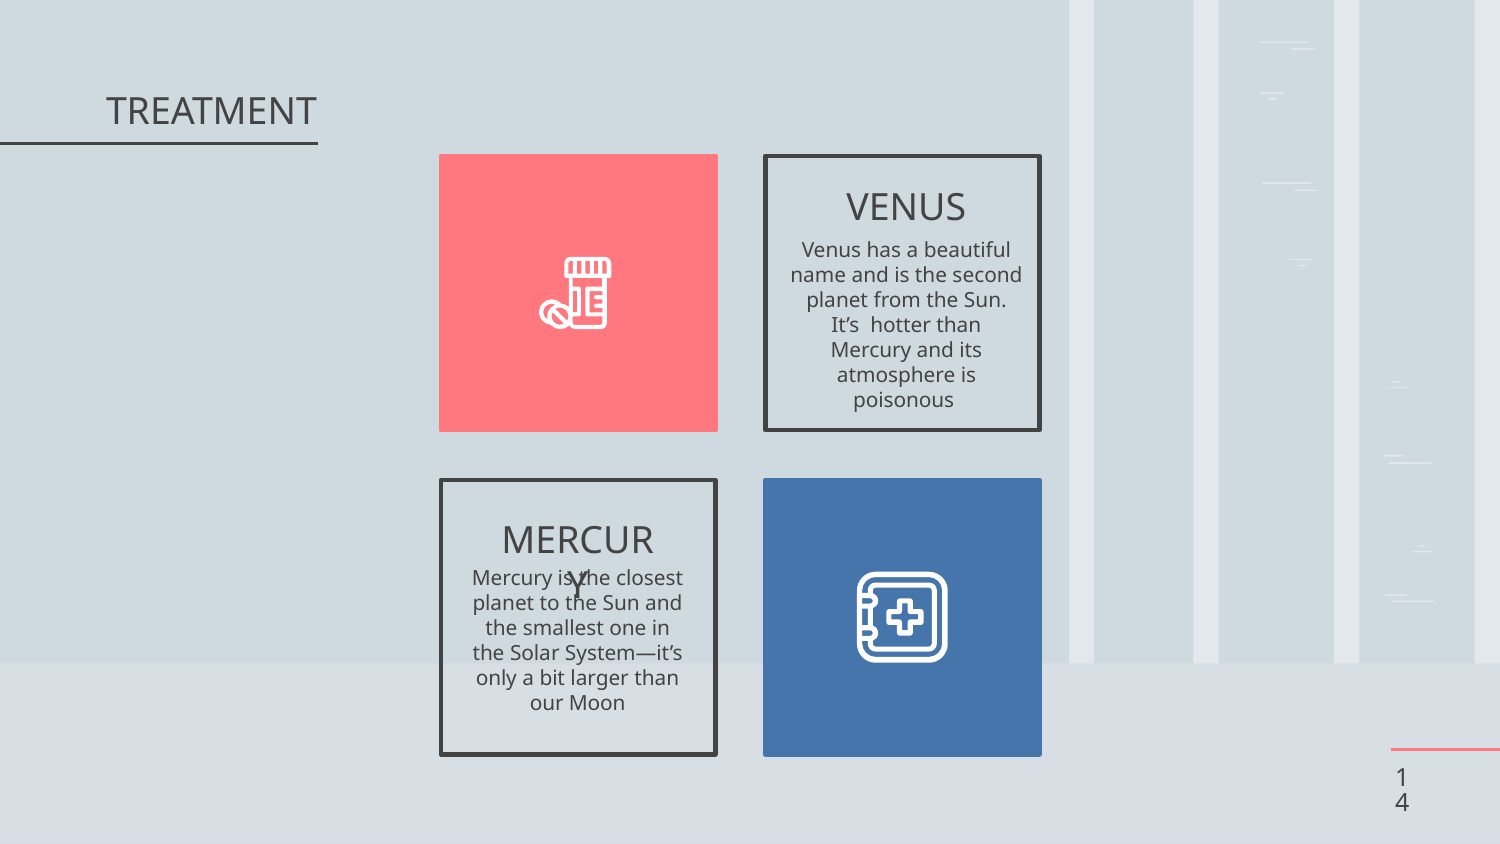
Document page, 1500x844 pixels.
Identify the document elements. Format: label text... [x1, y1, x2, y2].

text_box VENUS [827, 168, 986, 233]
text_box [856, 571, 948, 663]
text_box MERCURY [481, 501, 674, 549]
text_box [441, 480, 716, 755]
text_box [765, 480, 1040, 755]
slide_number 14 [1380, 745, 1432, 811]
text_box Mercury is the closest planet to the Sun and the smallest one in the Solar System—it’s only a bit larger than our Moon [455, 549, 700, 740]
title TREATMENT [0, 99, 332, 148]
text_box [441, 155, 716, 431]
text_box [765, 155, 1040, 431]
text_box Venus has a beautiful name and is the second planet from the Sun. It’s hotter than Mercury and its atmosphere is poisonous [774, 221, 1038, 412]
text_box [538, 256, 612, 330]
